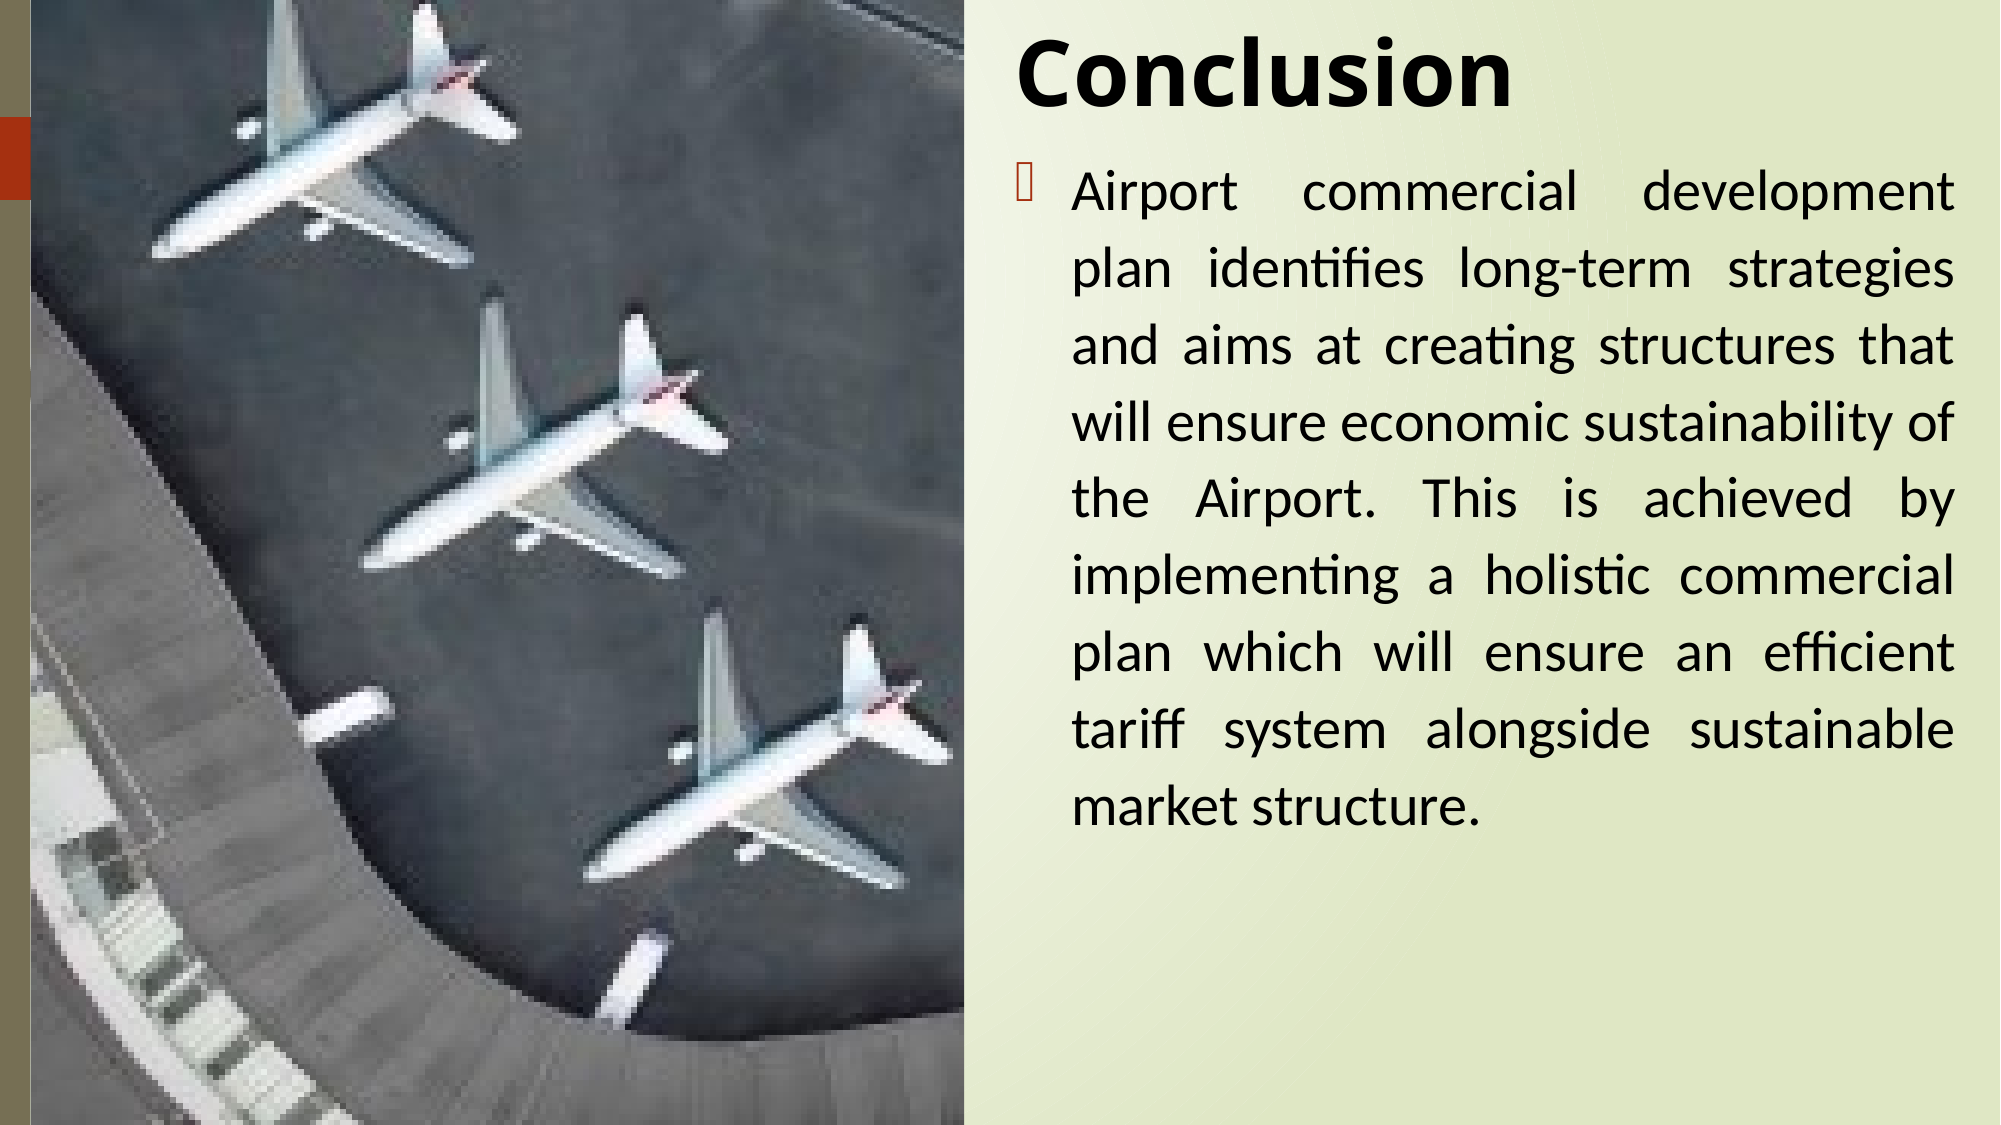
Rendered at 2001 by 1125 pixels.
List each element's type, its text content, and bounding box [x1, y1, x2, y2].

list Airport commercial development plan identifies long-term strategies and aims at creating structures that will ensure economic sustainability of the Airport. This is achieved by implementing a holistic commercial plan which will ensure an efficient tariff system alongside sustainable market structure. [999, 137, 1971, 866]
picture [30, 0, 965, 1125]
title Conclusion [999, 6, 1549, 137]
